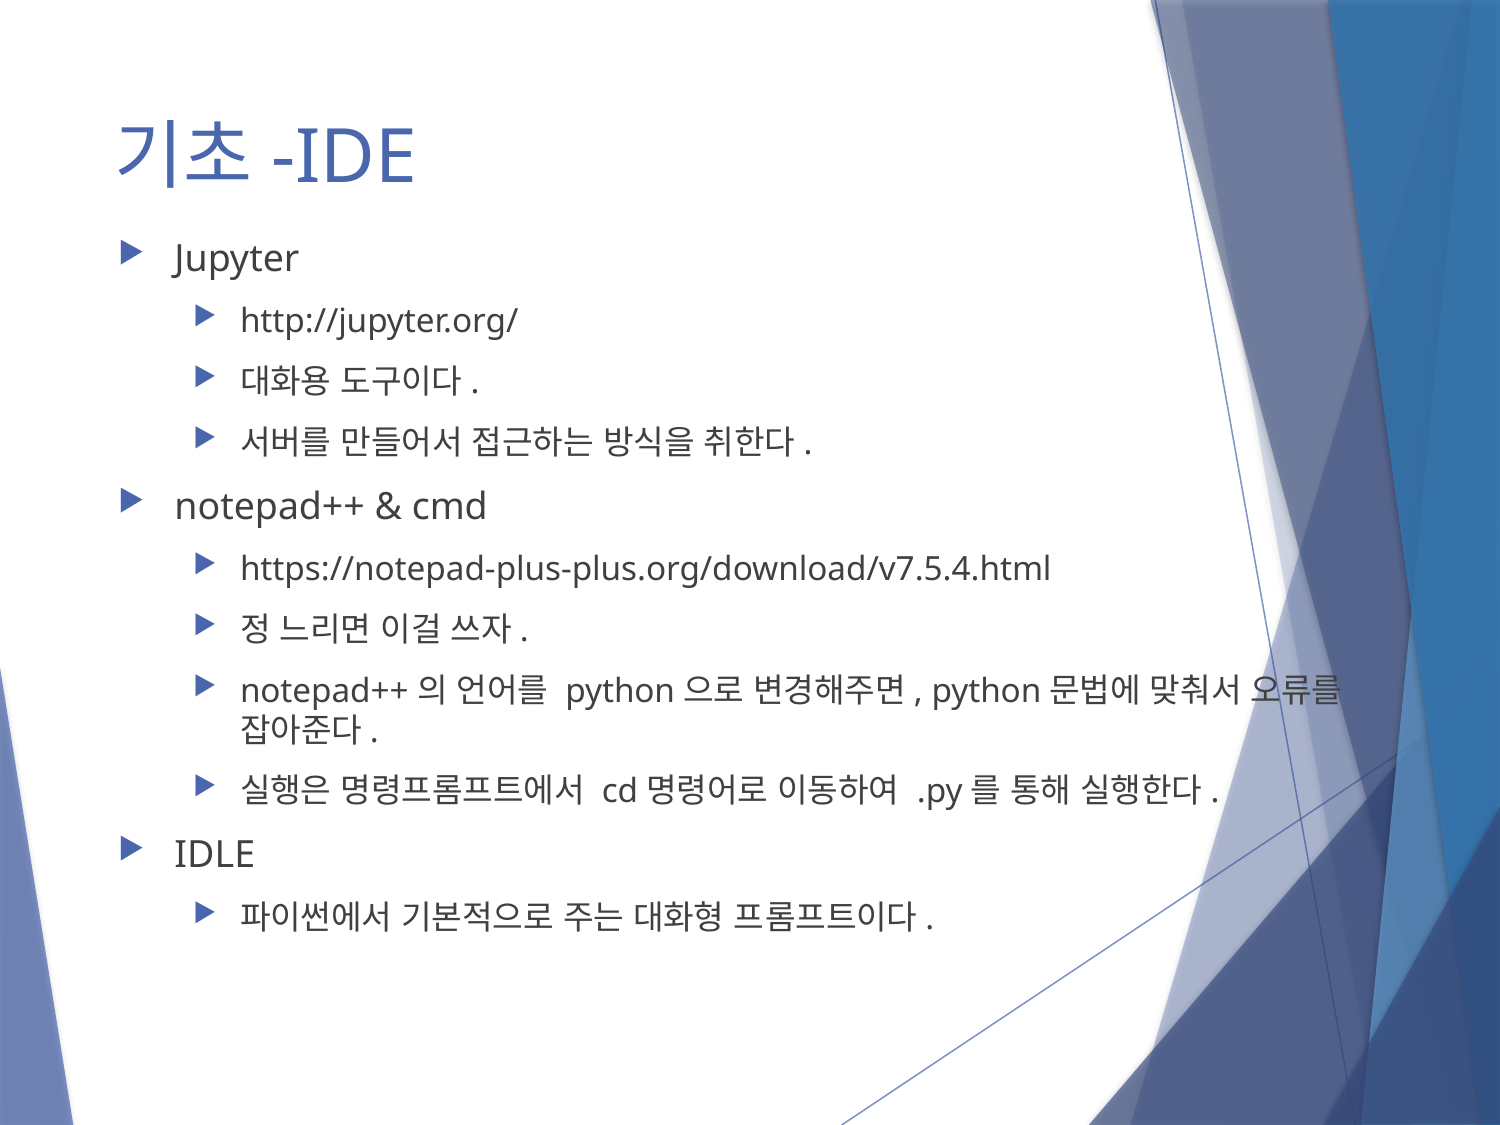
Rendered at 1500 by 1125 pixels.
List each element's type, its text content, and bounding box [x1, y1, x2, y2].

title 기초-IDE [99, 99, 1142, 317]
list Jupyter http://jupyter.org/ 대화용 도구이다. 서버를 만들어서 접근하는 방식을 취한다. notepad++ & cmd https://notepad-plus-plus.org/download/v7.5.4.html 정 느리면 이걸 쓰자. notepad++의 언어를 python으로 변경해주면, python문법에 맞춰서 오류를 잡아준다. 실행은 명령프롬프트에서 cd명령어로 이동하여 .py를 통해 실행한다. IDLE 파이썬에서 기본적으로 주는 대화형 프롬프트이다. [103, 226, 1397, 1103]
